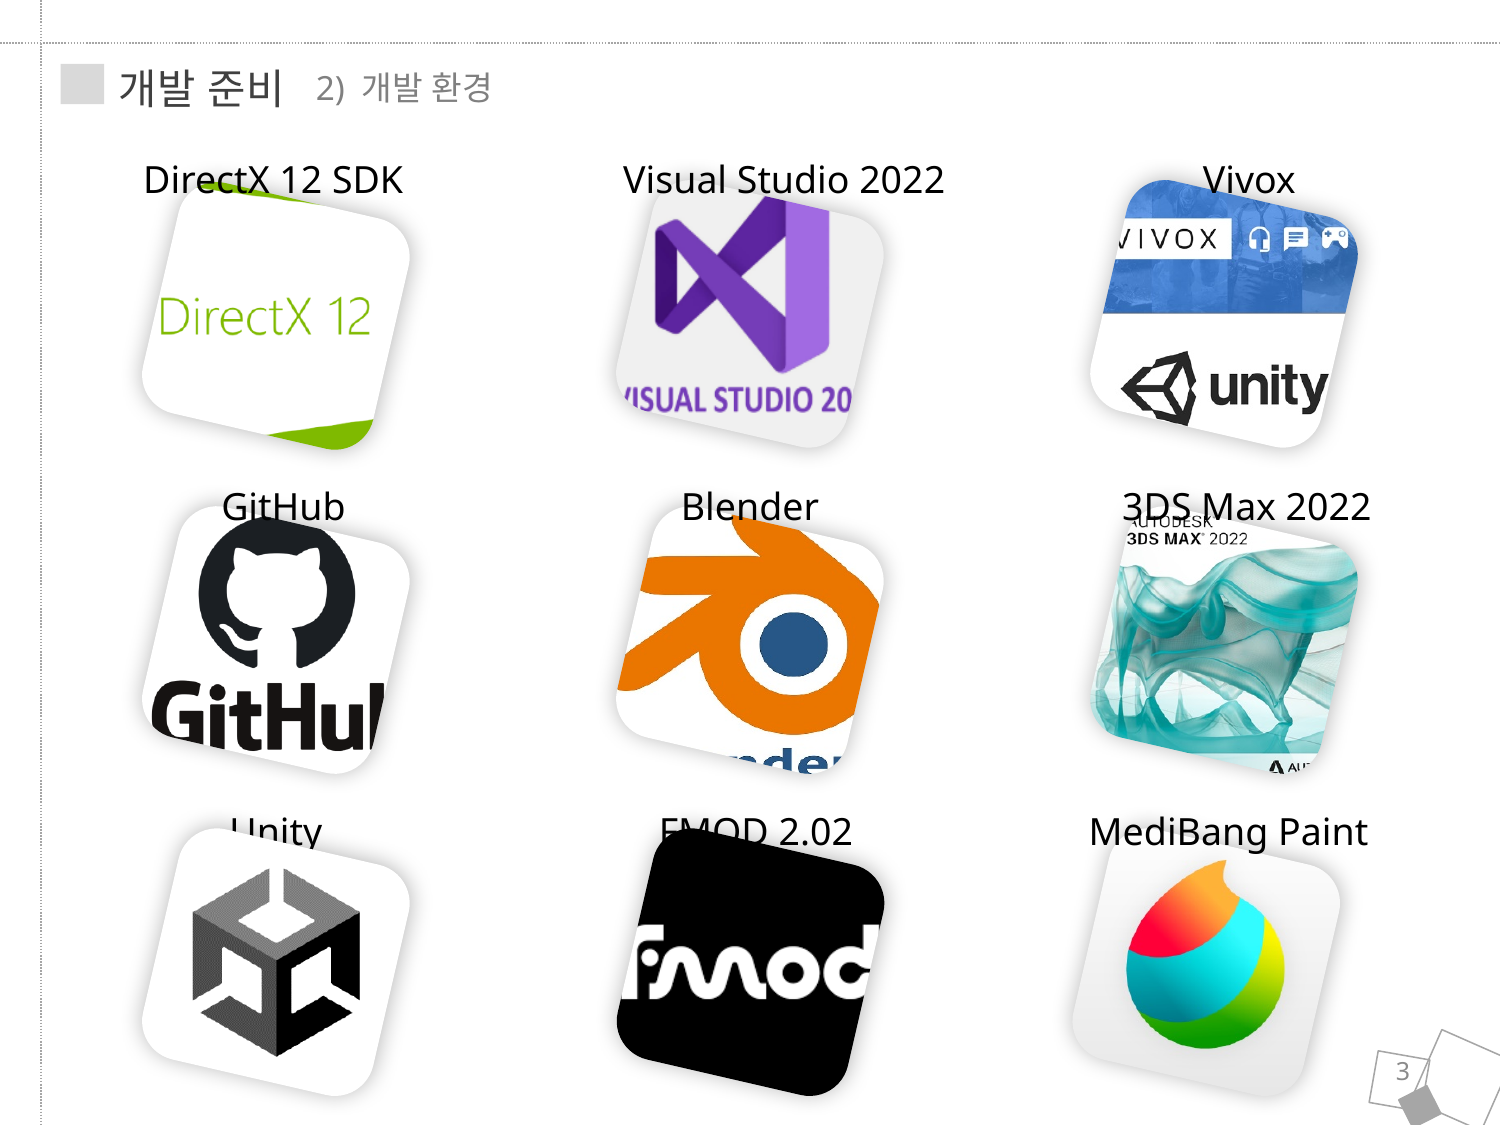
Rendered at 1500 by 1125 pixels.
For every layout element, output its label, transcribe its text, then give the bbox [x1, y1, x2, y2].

text_box Blender [602, 475, 898, 536]
text_box 2) 개발 환경 [301, 60, 668, 115]
picture [142, 521, 410, 774]
text_box FMOD 2.02 [608, 800, 904, 861]
text_box DirectX 12 SDK [128, 148, 424, 209]
picture [616, 521, 884, 774]
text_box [1373, 1041, 1500, 1123]
text_box 개발 준비 [104, 55, 349, 120]
text_box Vivox [1101, 148, 1397, 209]
picture [142, 828, 410, 1096]
picture [1072, 843, 1341, 1081]
picture [1090, 521, 1358, 774]
picture [616, 195, 884, 448]
text_box Unity [128, 800, 424, 861]
picture [616, 843, 885, 1096]
text_box GitHub [135, 475, 432, 536]
picture [1090, 195, 1358, 448]
picture [142, 197, 410, 450]
text_box MediBang Paint [1058, 800, 1399, 861]
text_box [59, 62, 104, 106]
slide_number 3 [1074, 1042, 1371, 1103]
text_box 3DS Max 2022 [1099, 475, 1395, 536]
text_box Visual Studio 2022 [608, 148, 1012, 209]
